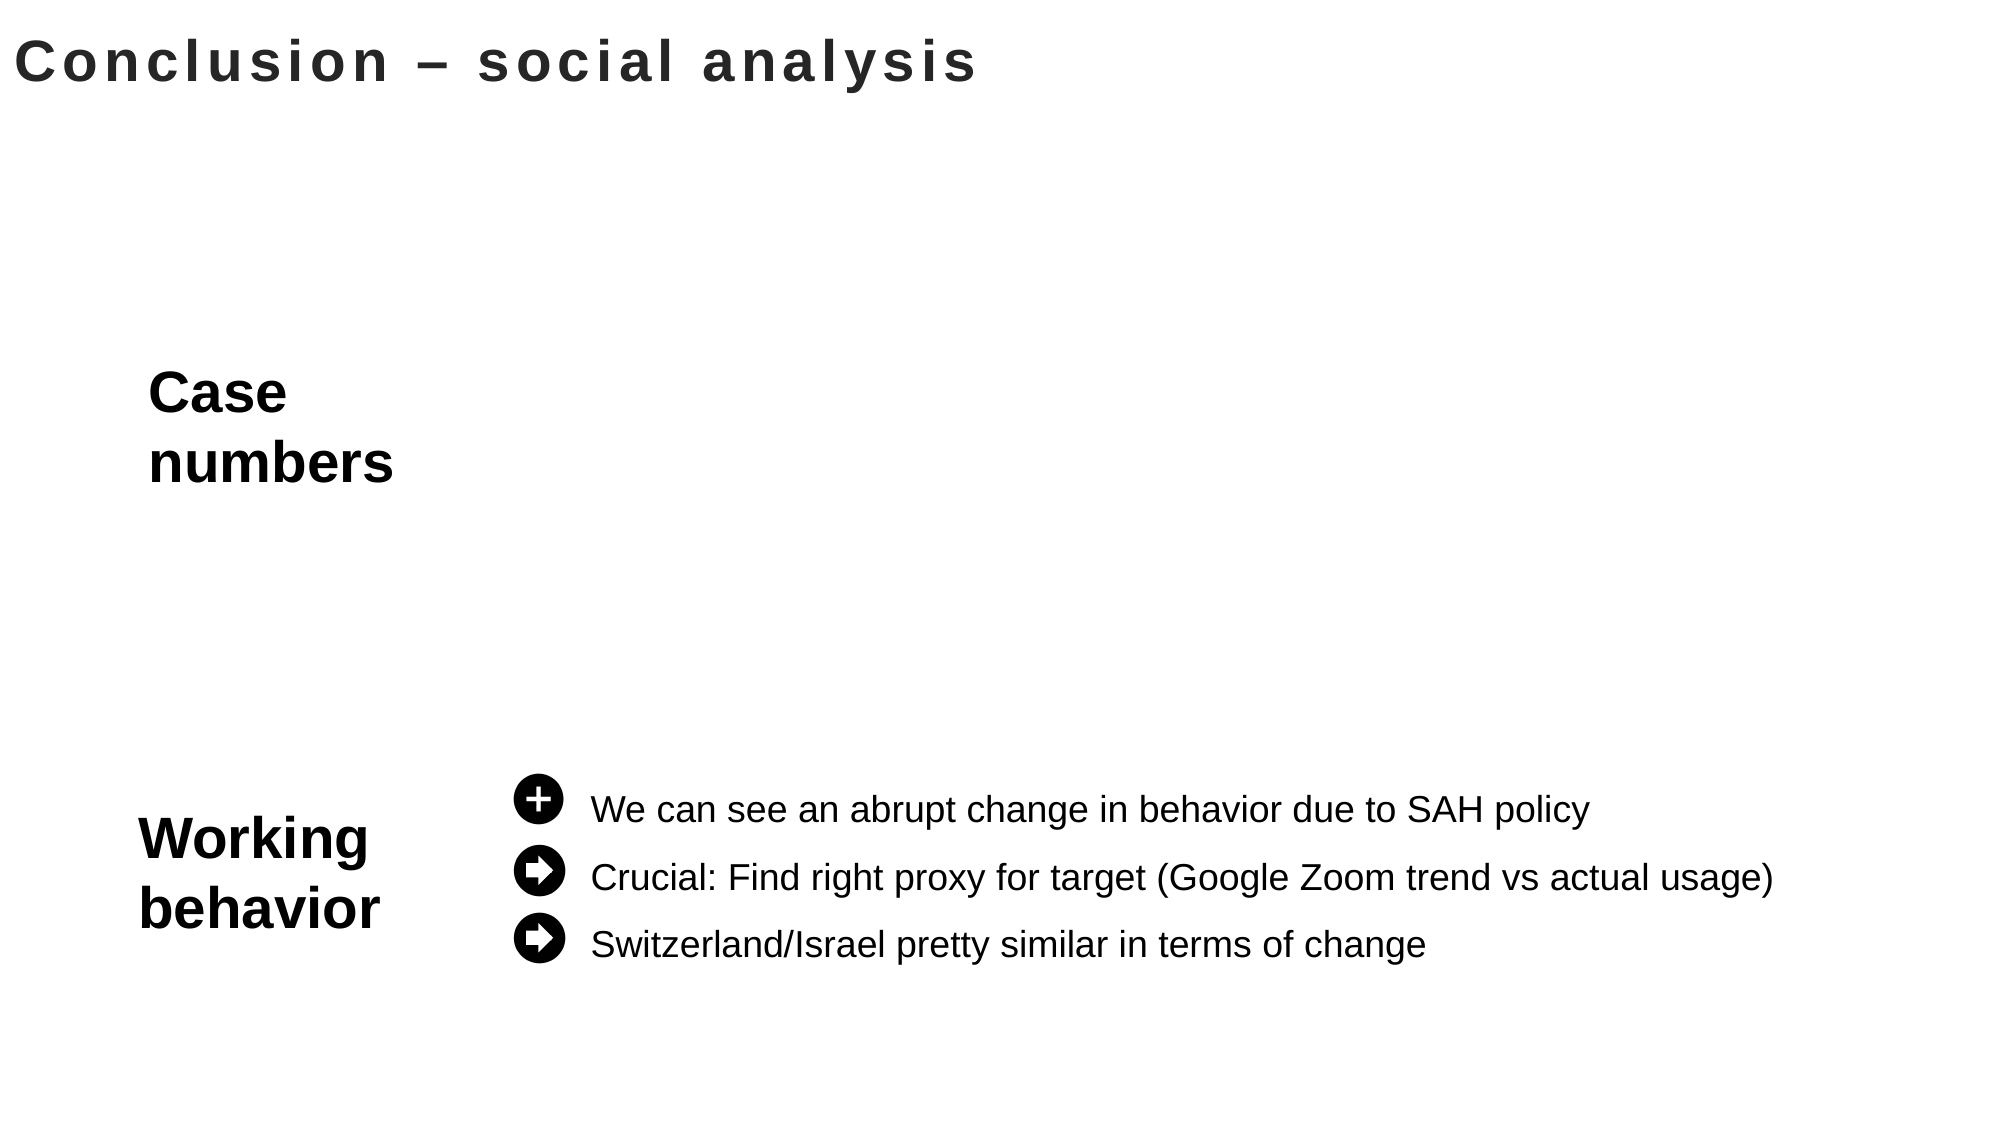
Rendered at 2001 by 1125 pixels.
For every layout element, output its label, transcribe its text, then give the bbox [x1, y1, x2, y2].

title Conclusion – social analysis [0, 0, 1800, 116]
picture [507, 838, 572, 903]
text_box Case numbers [133, 346, 527, 502]
picture [507, 766, 570, 831]
picture [507, 906, 572, 970]
text_box Working behavior [123, 792, 517, 948]
text_box We can see an abrupt change in behavior due to SAH policy​ Crucial: Find right proxy for target (Google Zoom trend vs actual usage) Switzerland/Israel pretty similar in terms of change [575, 754, 1987, 973]
